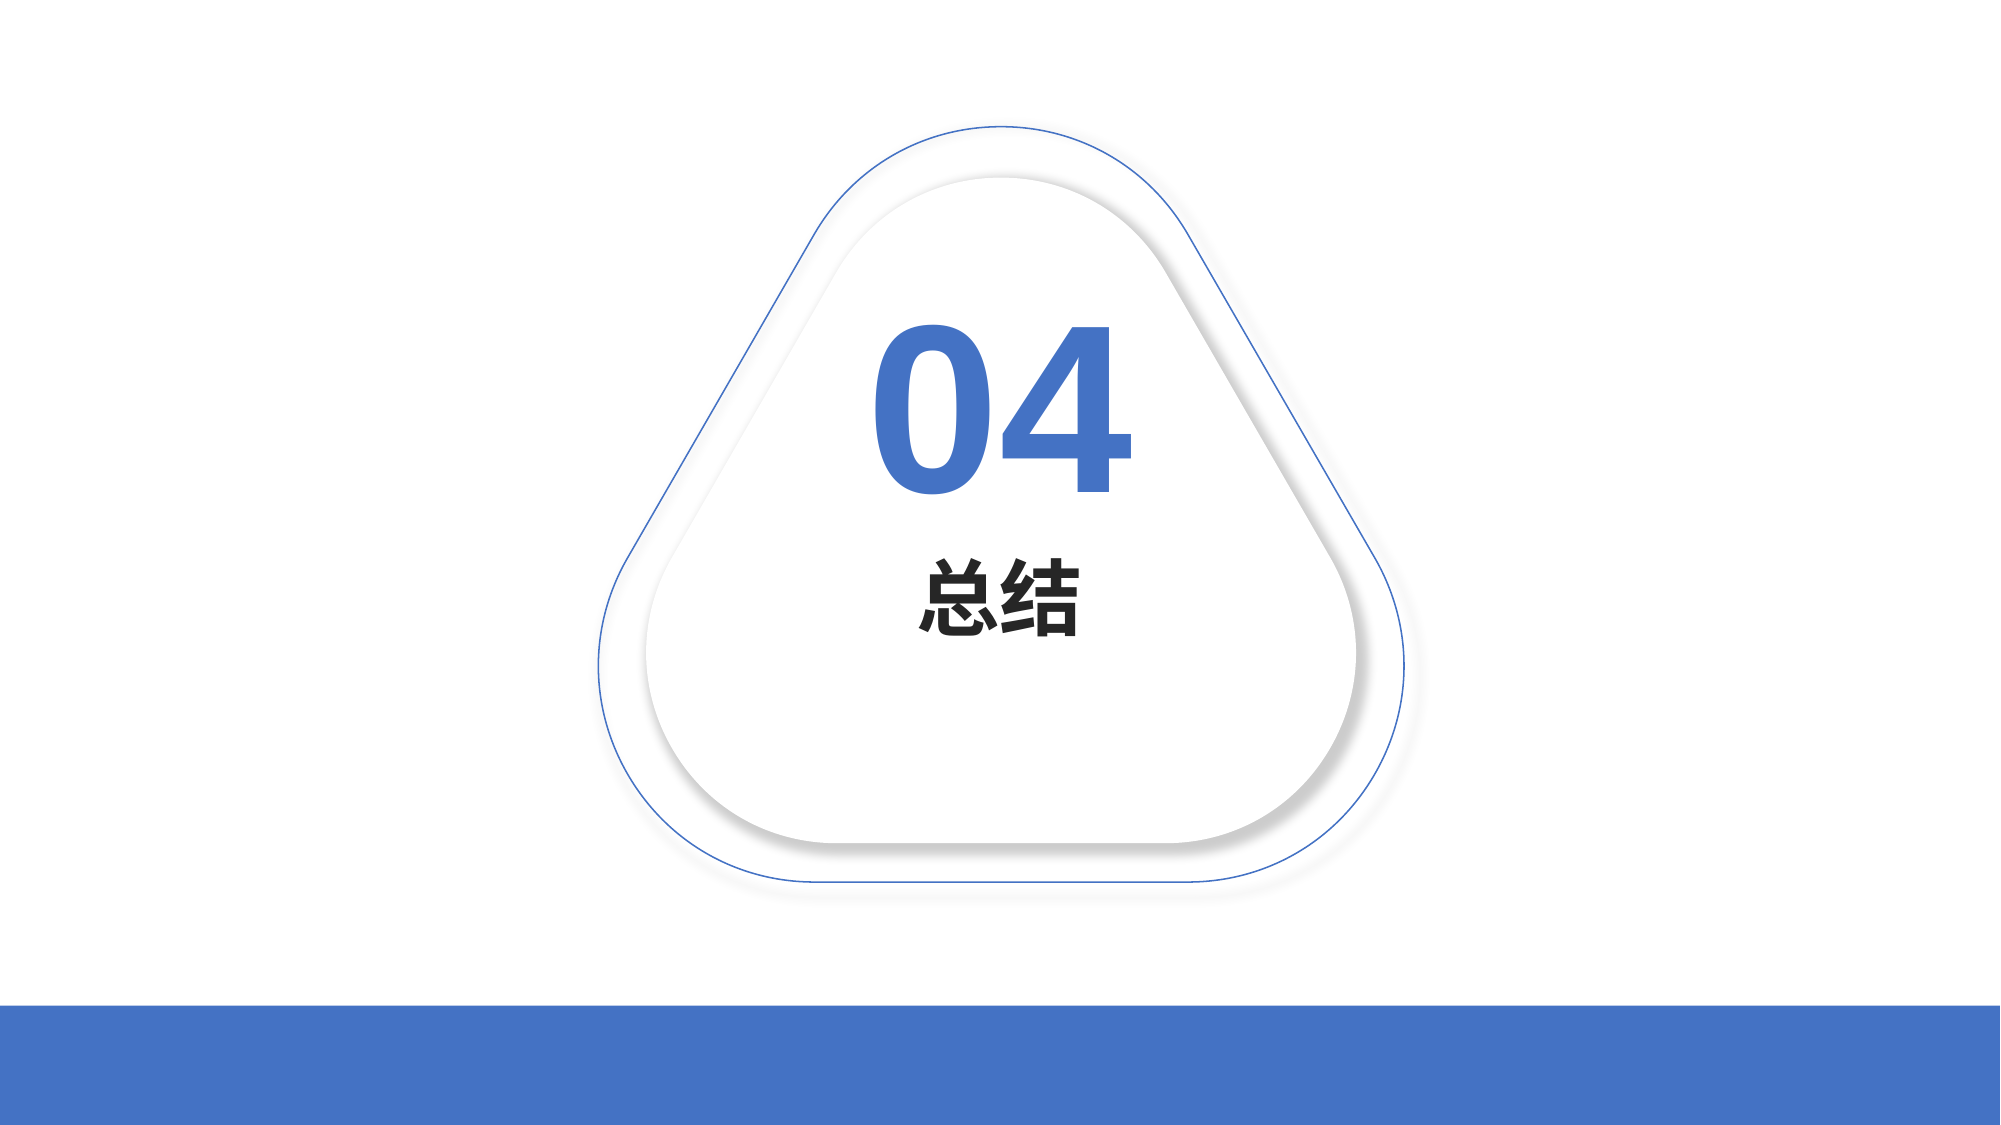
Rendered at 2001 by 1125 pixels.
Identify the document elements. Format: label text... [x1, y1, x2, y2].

list 04 [833, 245, 1167, 538]
list 总结 [745, 538, 1255, 655]
